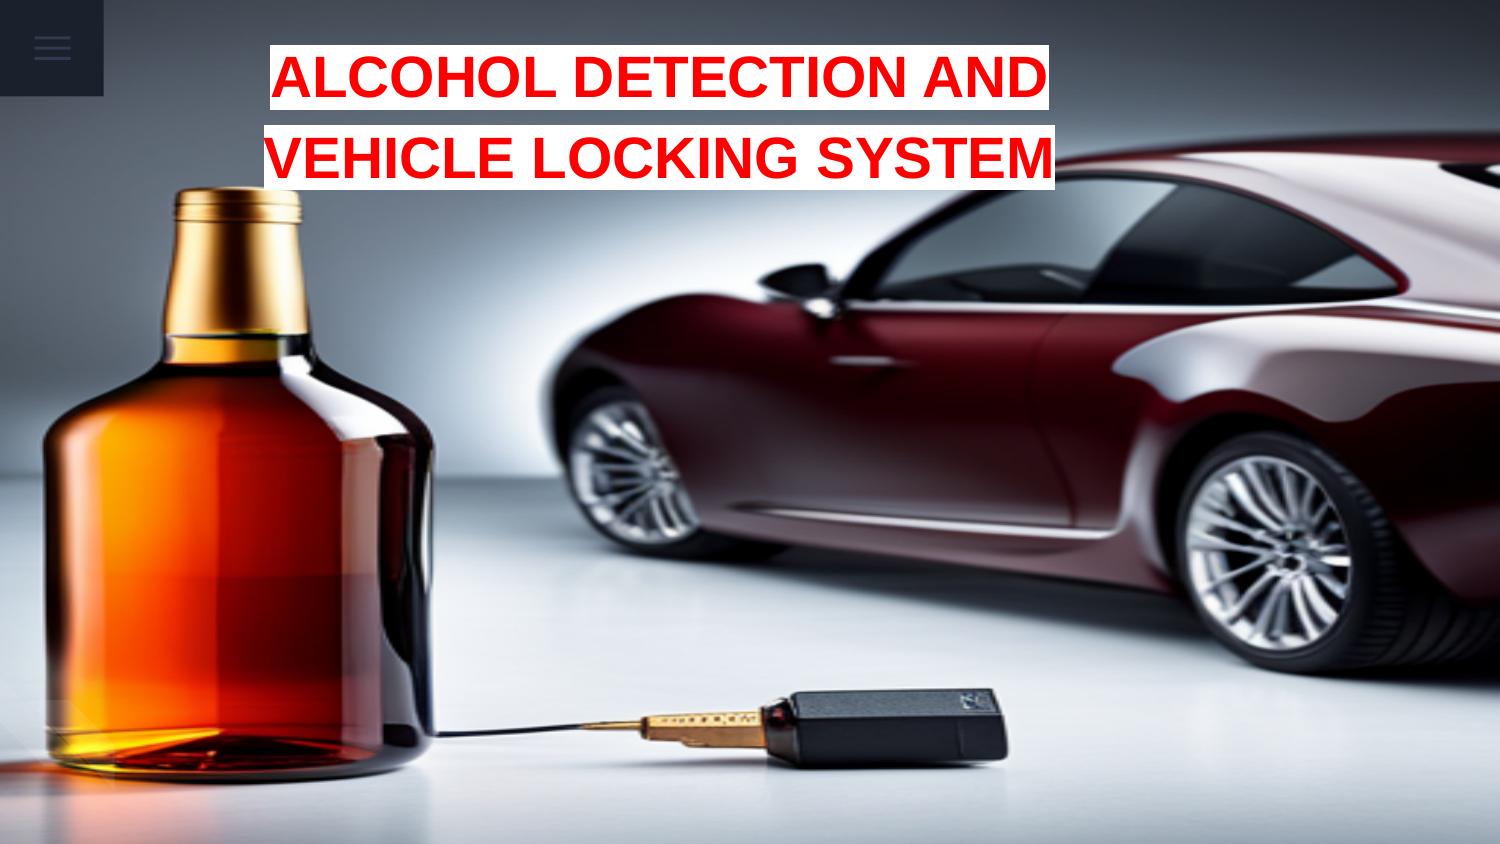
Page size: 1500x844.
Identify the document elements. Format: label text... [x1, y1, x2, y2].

title ALCOHOL DETECTION AND VEHICLE LOCKING SYSTEM [248, 13, 1072, 273]
picture [0, 0, 1500, 844]
